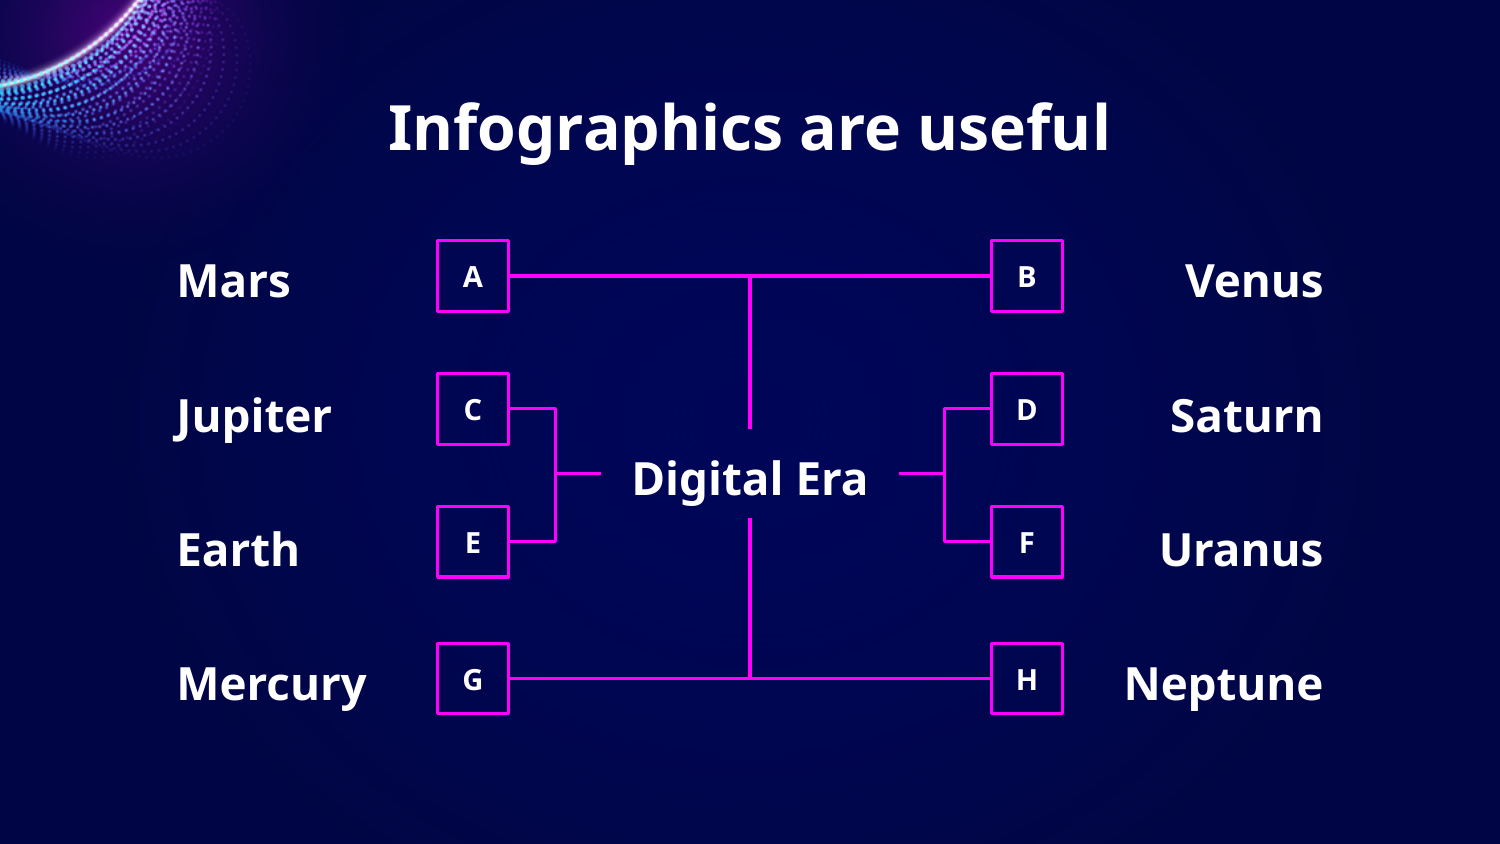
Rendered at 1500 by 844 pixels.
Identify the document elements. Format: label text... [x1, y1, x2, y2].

text_box G [437, 643, 509, 714]
text_box Mars [161, 230, 401, 322]
text_box E [437, 506, 509, 578]
text_box Jupiter [161, 364, 401, 457]
text_box Venus [1099, 230, 1339, 322]
text_box Earth [161, 498, 401, 591]
text_box F [991, 506, 1063, 578]
text_box B [991, 240, 1063, 312]
title Infographics are useful [118, 72, 1382, 167]
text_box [552, 231, 706, 474]
text_box H [991, 643, 1063, 714]
text_box D [991, 373, 1063, 445]
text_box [898, 473, 992, 543]
text_box Uranus [1099, 498, 1339, 591]
text_box Digital Era [710, 429, 789, 518]
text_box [898, 408, 992, 472]
text_box C [437, 373, 509, 445]
text_box A [437, 240, 509, 312]
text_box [794, 231, 948, 474]
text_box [508, 408, 602, 472]
text_box Mercury [161, 632, 401, 725]
text_box Neptune [1099, 632, 1339, 725]
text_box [508, 473, 602, 543]
picture [0, 0, 1500, 844]
text_box Saturn [1099, 364, 1339, 457]
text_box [789, 476, 952, 720]
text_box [548, 476, 710, 720]
